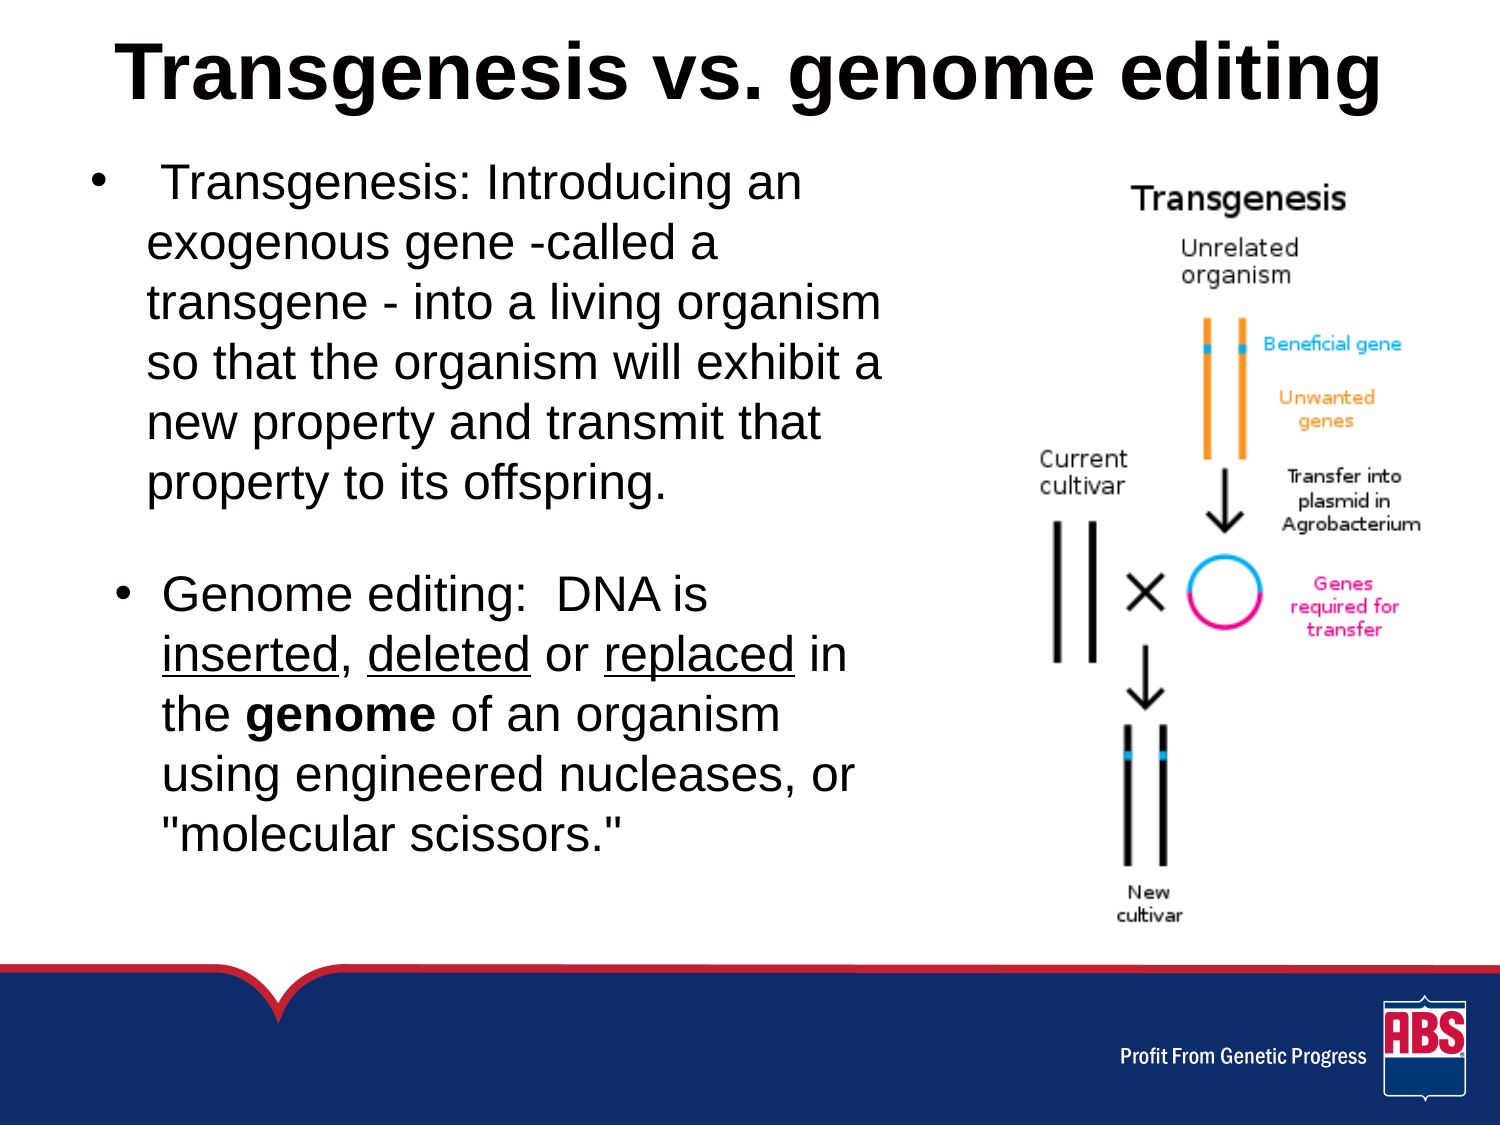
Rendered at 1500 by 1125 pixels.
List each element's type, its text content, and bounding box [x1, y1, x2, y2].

list Transgenesis: Introducing an exogenous gene -called a transgene - into a living organism so that the organism will exhibit a new property and transmit that property to its offspring. [75, 142, 963, 555]
text_box Genome editing: DNA is inserted, deleted or replaced in the genome of an organism using engineered nucleases, or "molecular scissors." [99, 554, 925, 870]
picture [0, 0, 1500, 1125]
title Transgenesis vs. genome editing [99, 0, 1450, 161]
